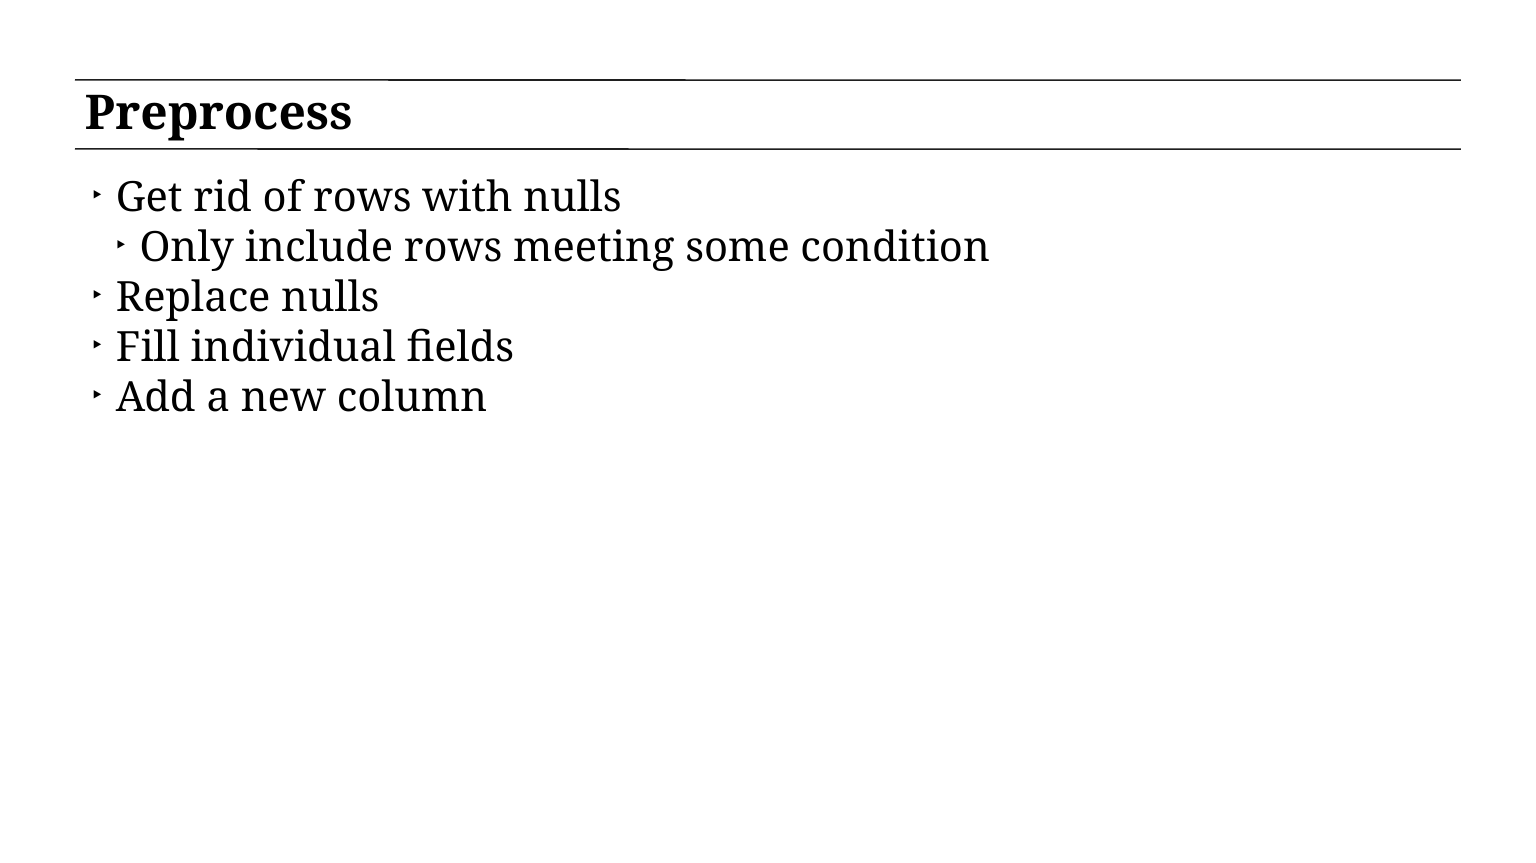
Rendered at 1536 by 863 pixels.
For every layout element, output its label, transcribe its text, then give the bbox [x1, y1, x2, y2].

title Preprocess [76, 82, 1369, 160]
list Get rid of rows with nulls Only include rows meeting some condition Replace nulls Fill individual fields Add a new column [76, 160, 1460, 823]
